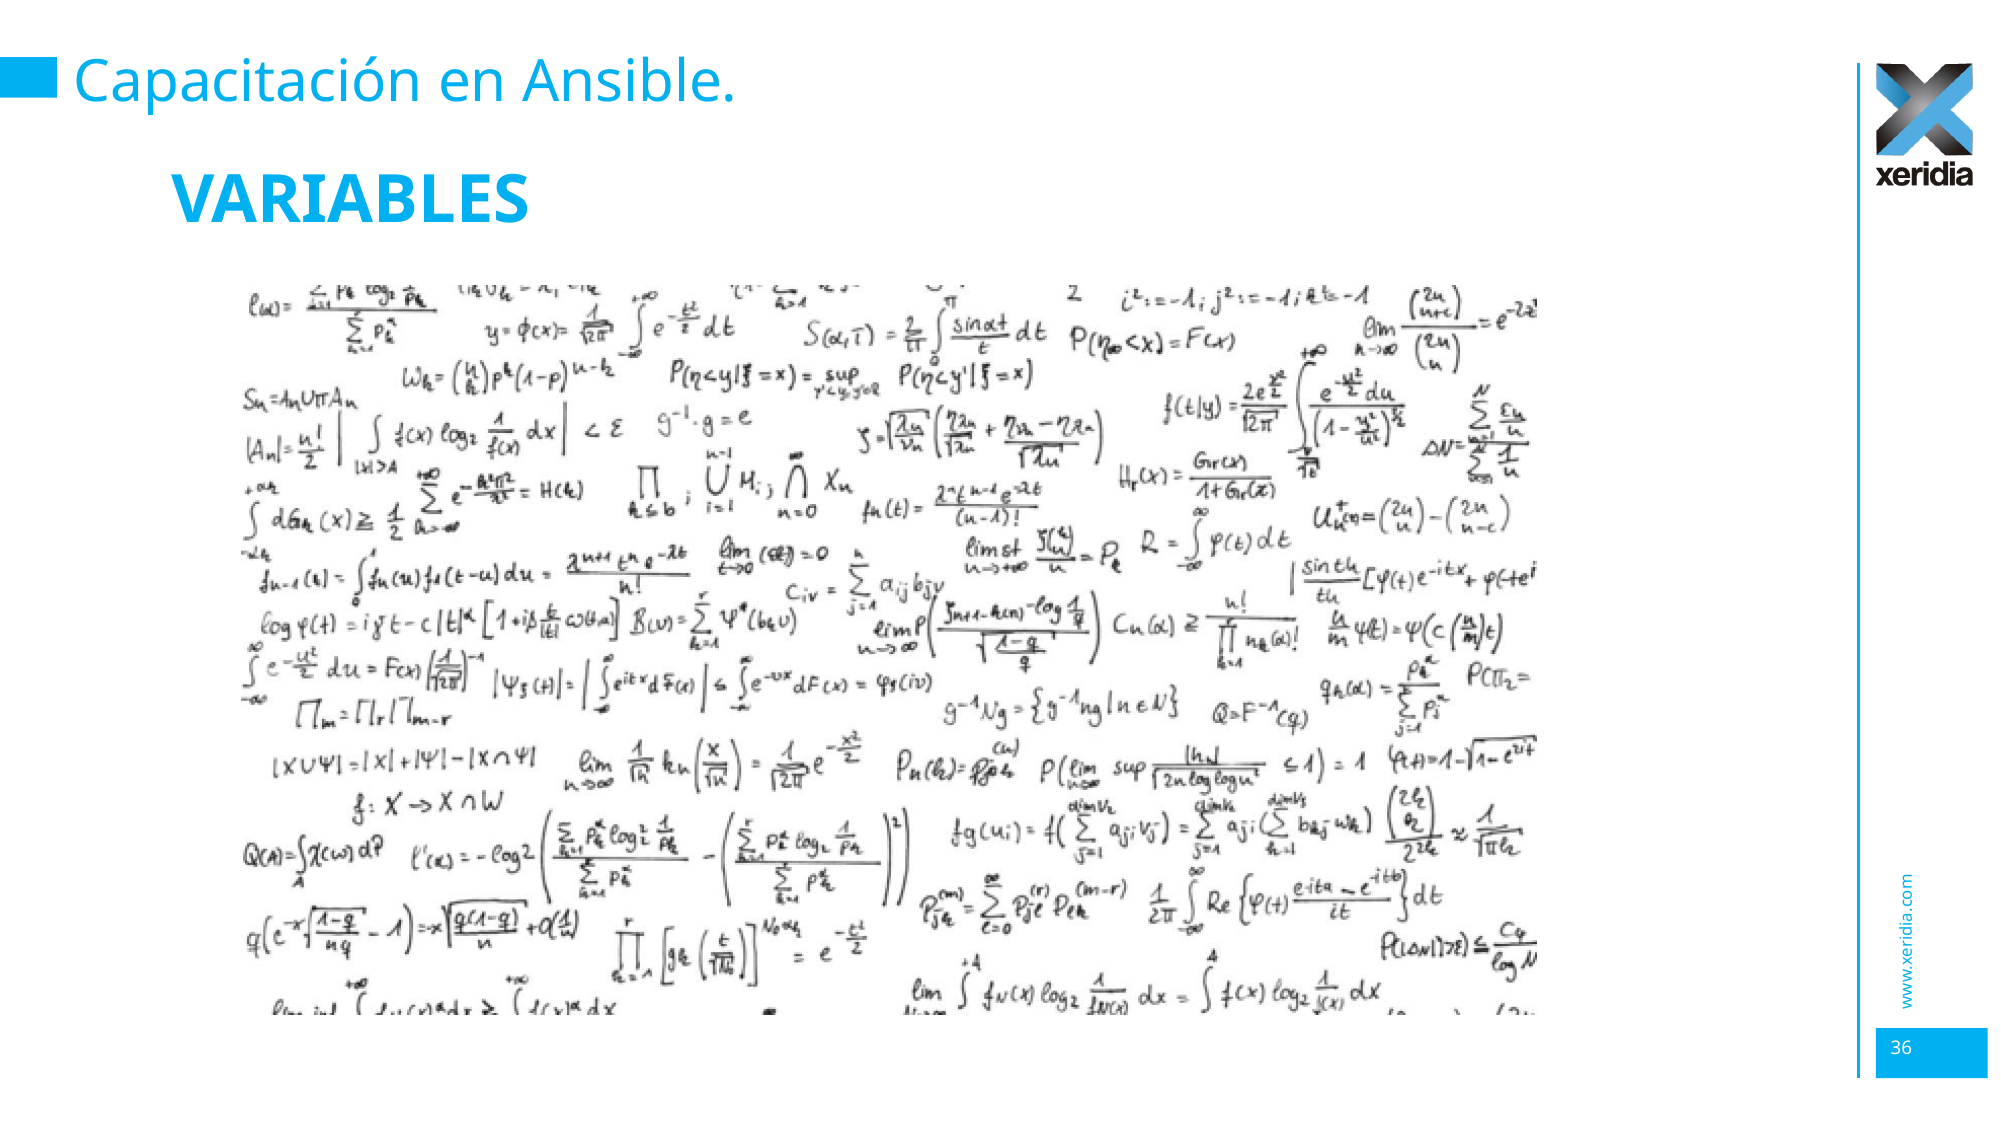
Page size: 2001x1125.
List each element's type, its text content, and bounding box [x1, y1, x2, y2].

picture [241, 285, 1537, 1015]
title Capacitación en Ansible. [59, 58, 1839, 202]
picture [1875, 63, 1973, 186]
list VARIABLES [156, 157, 549, 246]
